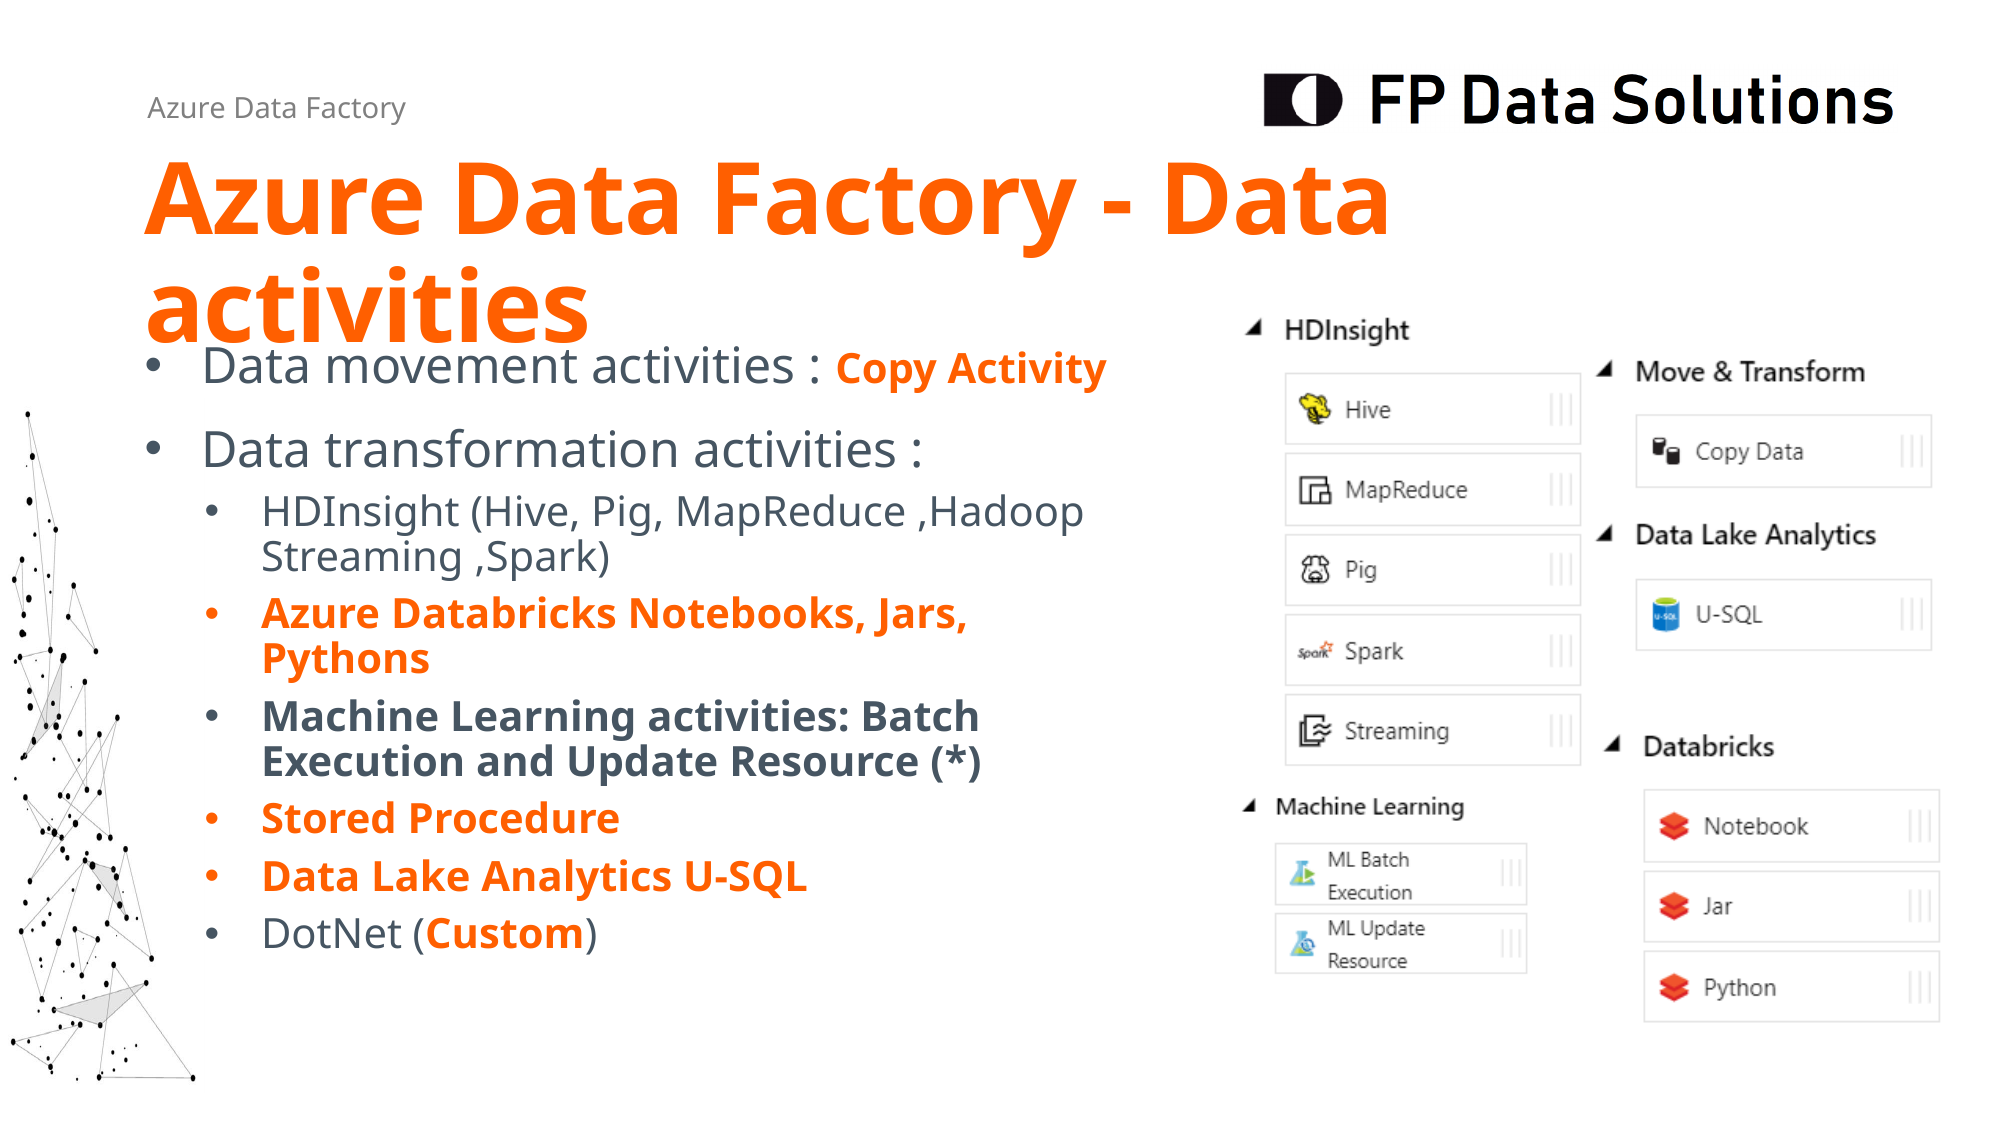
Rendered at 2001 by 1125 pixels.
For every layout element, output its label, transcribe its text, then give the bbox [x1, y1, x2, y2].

picture [1235, 315, 1591, 774]
text_box Data movement activities : Copy Activity Data transformation activities : HDInsight (Hive, Pig, MapReduce ,Hadoop Streaming ,Spark) Azure Databricks Notebooks, Jars, Pythons Machine Learning activities: Batch Execution and Update Resource (*) Stored Procedure Data Lake Analytics U-SQL DotNet (Custom) [129, 333, 1130, 966]
picture [1592, 355, 1945, 659]
list Azure Data Factory - Data activities [129, 140, 1834, 298]
picture [1592, 733, 1953, 1029]
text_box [1235, 791, 1541, 995]
picture [1257, 64, 1898, 133]
picture [0, 398, 205, 1093]
